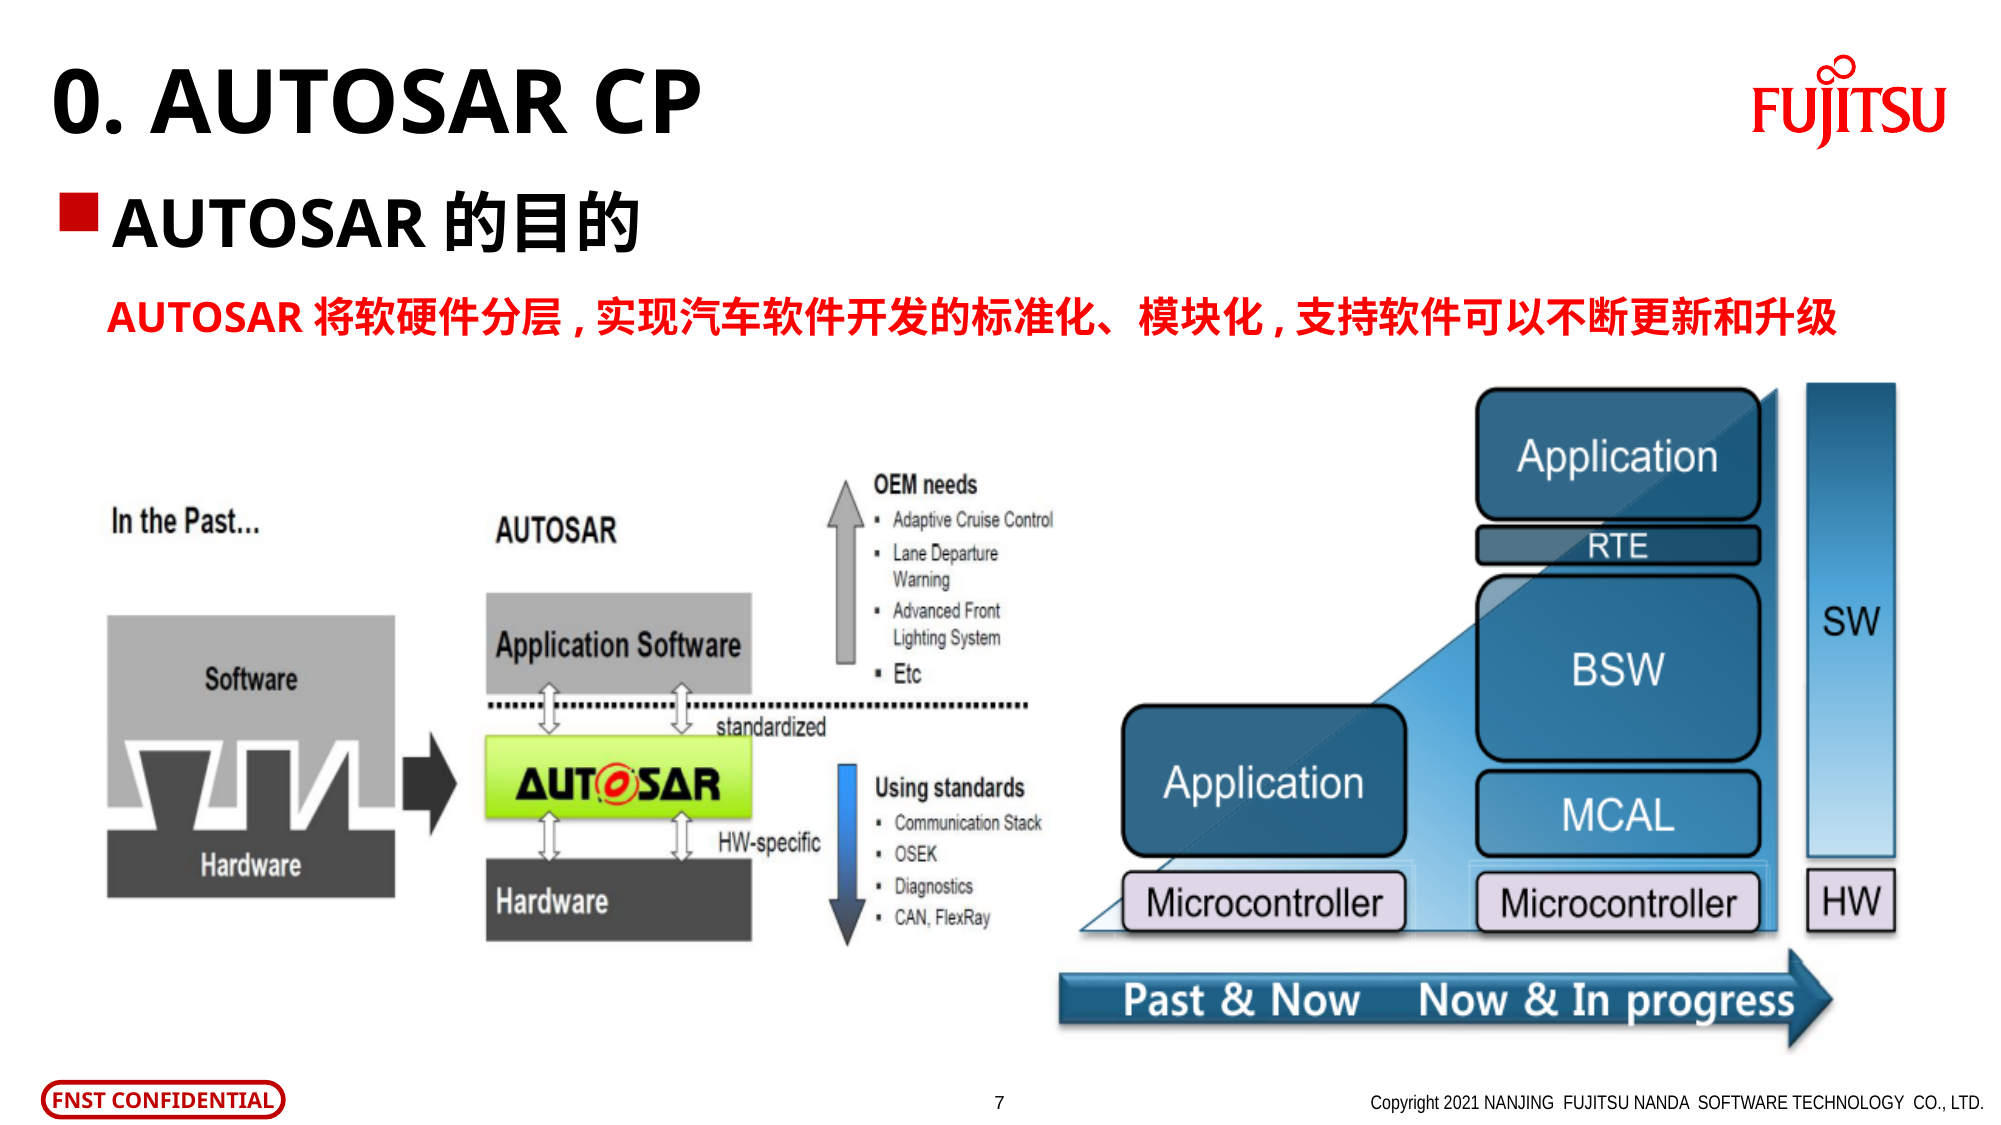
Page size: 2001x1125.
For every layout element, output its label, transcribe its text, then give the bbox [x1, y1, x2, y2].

footer Copyright 2021 NANJING FUJITSU NANDA SOFTWARE TECHNOLOGY CO., LTD. [1117, 1079, 1985, 1124]
title 0. AUTOSAR CP [51, 36, 1706, 173]
list AUTOSAR的目的 [54, 173, 1946, 992]
text_box AUTOSAR将软硬件分层,实现汽车软件开发的标准化、模块化,支持软件可以不断更新和升级 [92, 283, 1977, 348]
picture [92, 370, 1908, 1056]
slide_number 6 [940, 1079, 1059, 1124]
